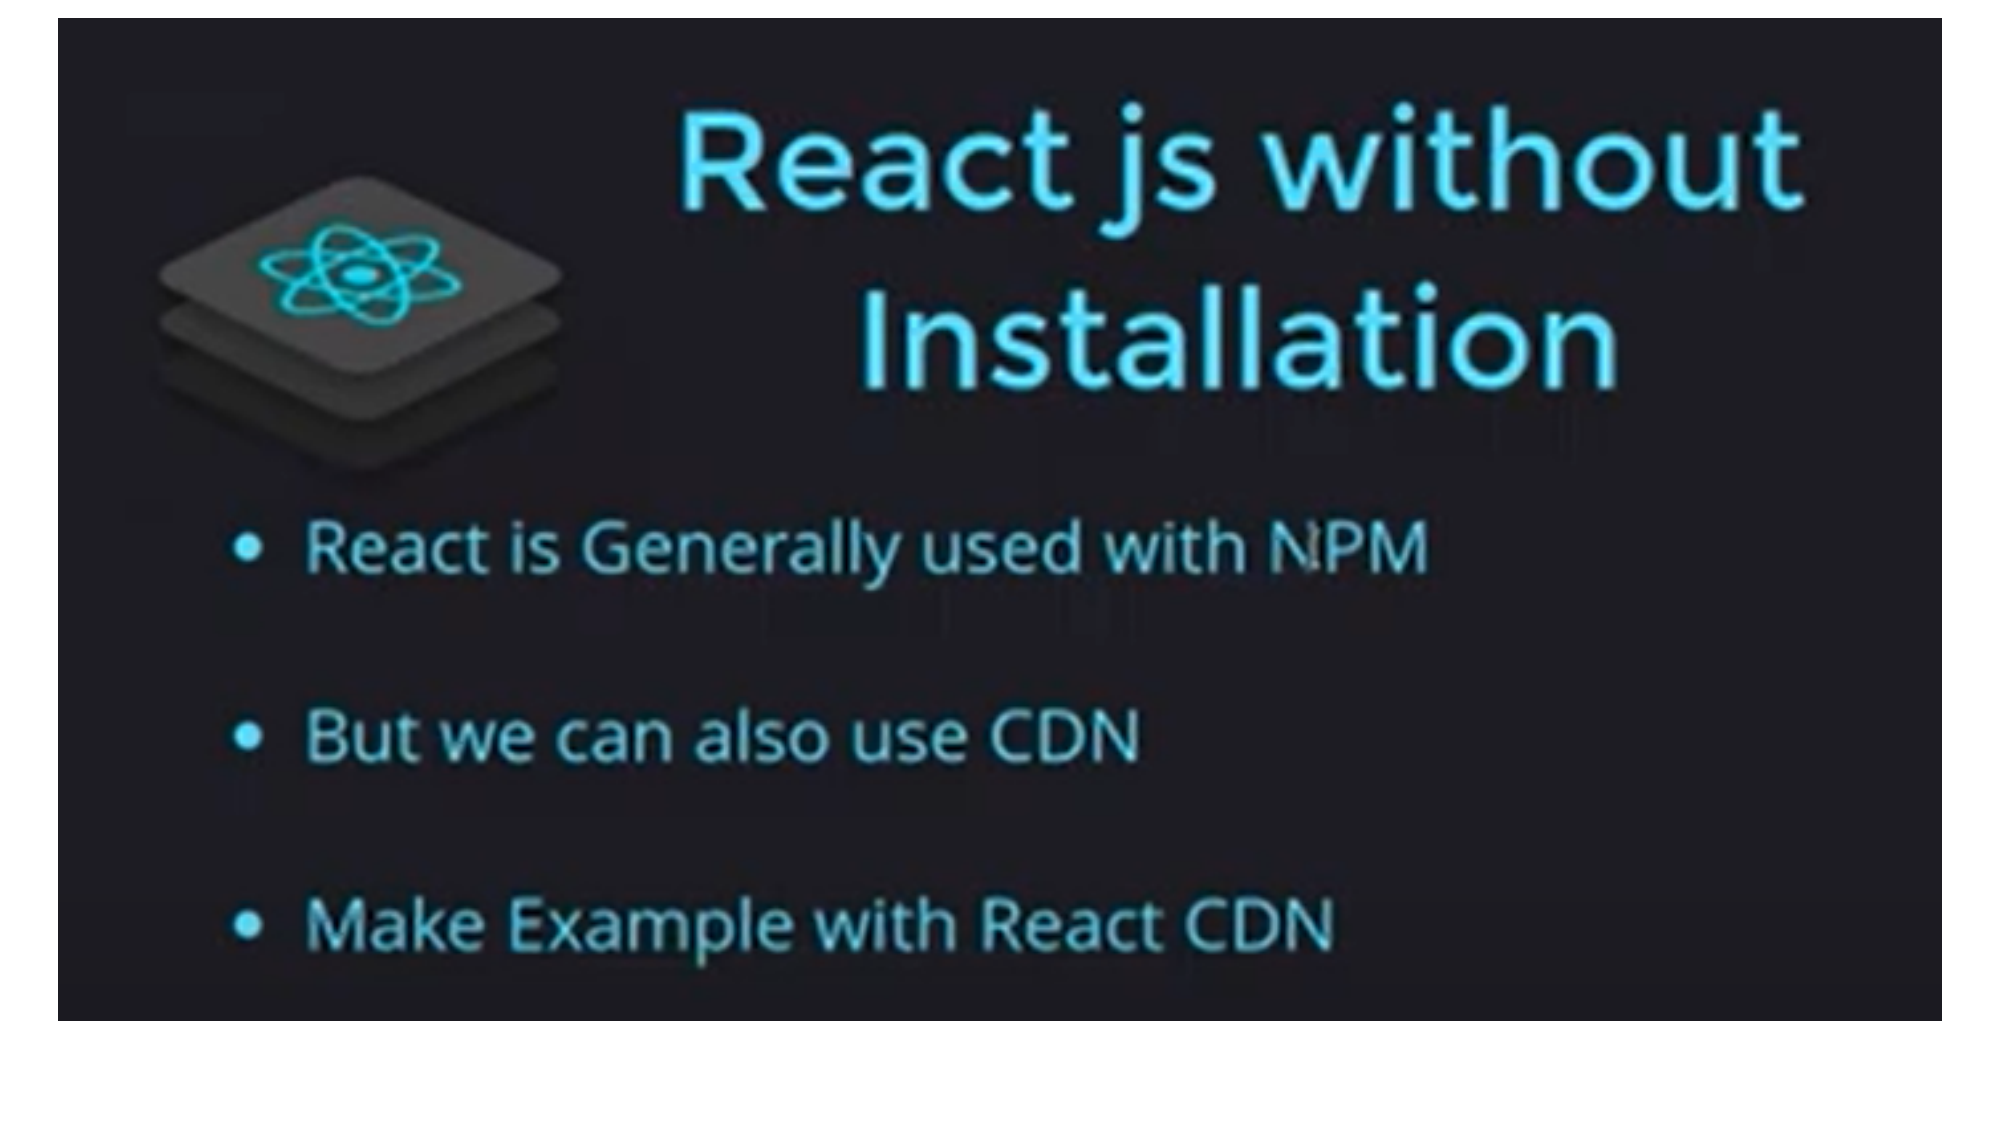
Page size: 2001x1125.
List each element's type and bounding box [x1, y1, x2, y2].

list [58, 18, 1942, 1021]
